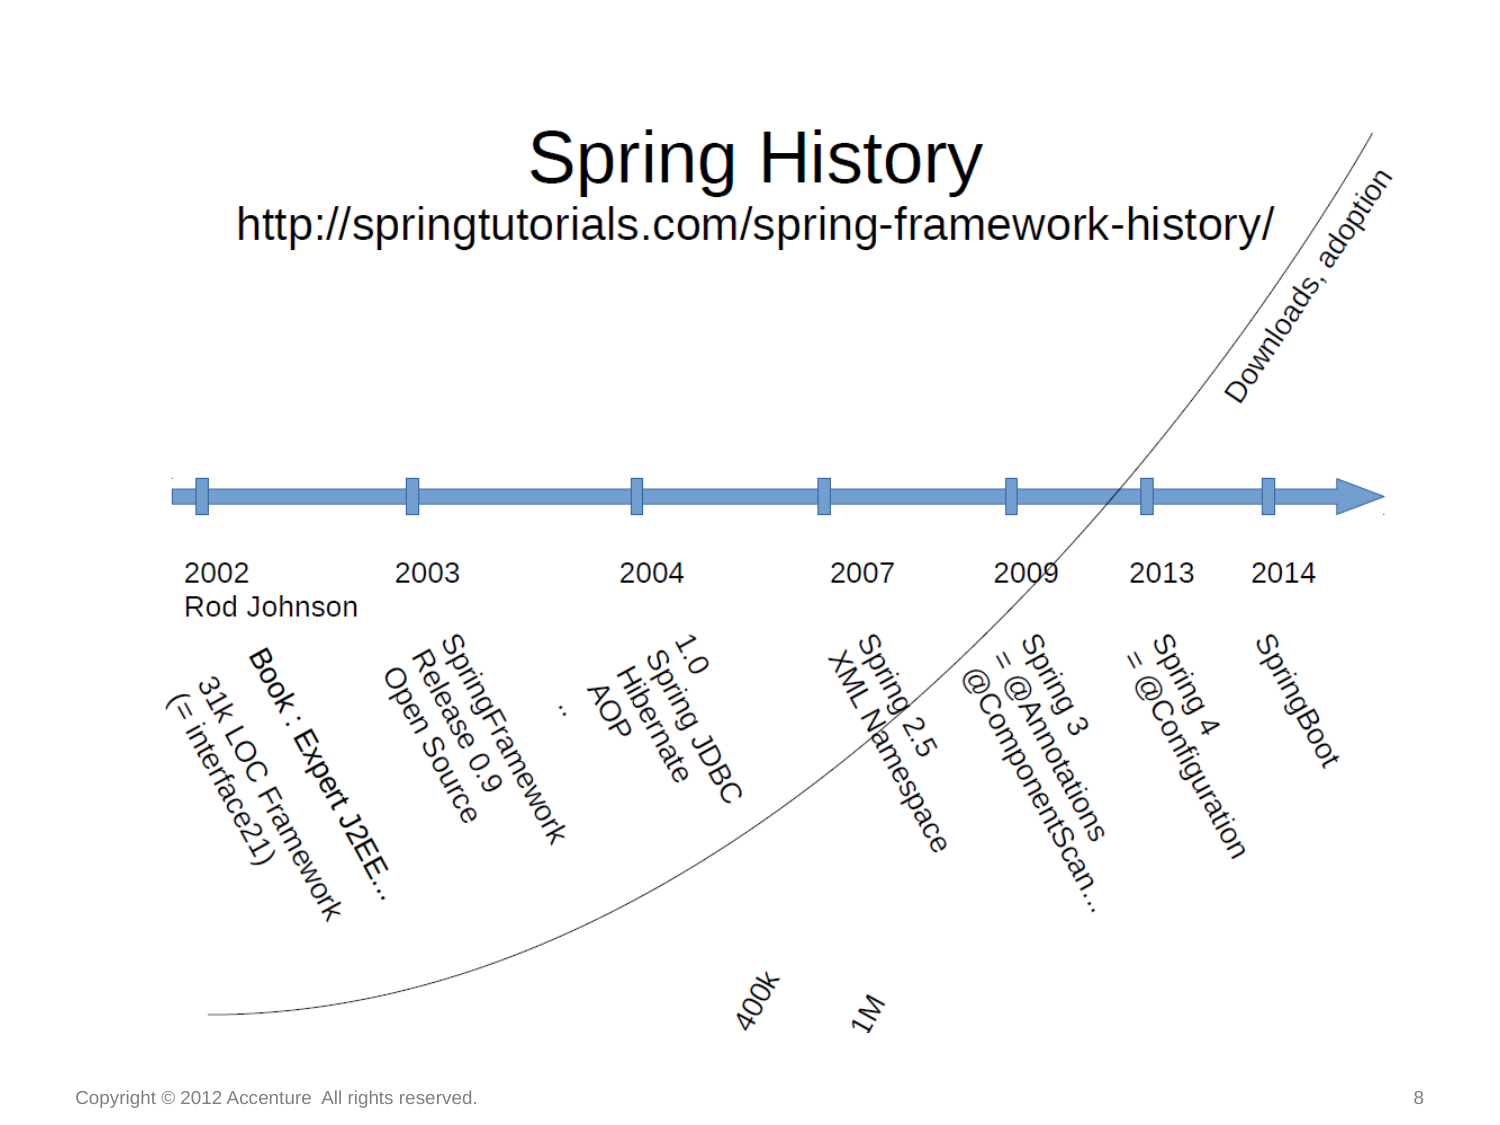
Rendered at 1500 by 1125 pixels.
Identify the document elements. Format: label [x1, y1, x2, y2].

picture [137, 99, 1407, 1034]
